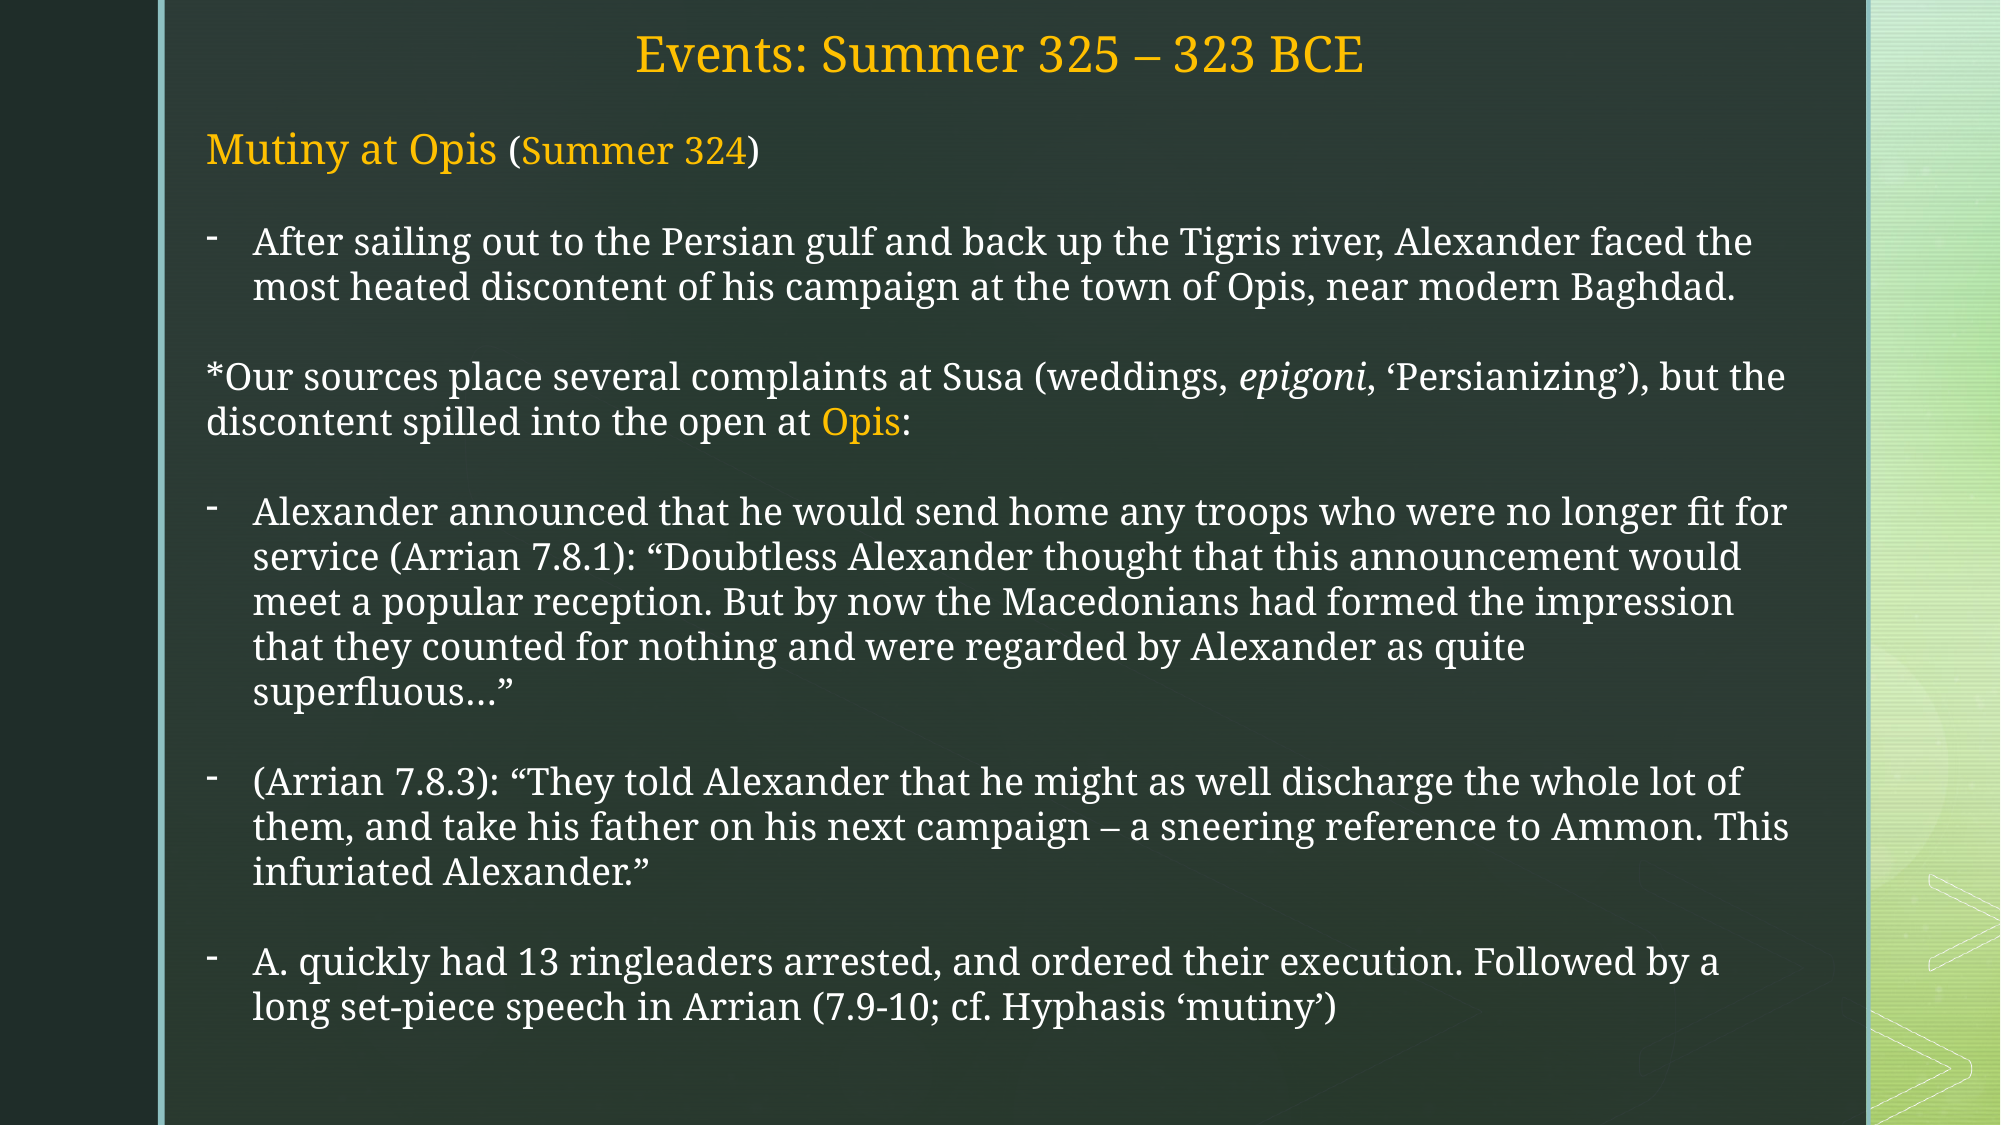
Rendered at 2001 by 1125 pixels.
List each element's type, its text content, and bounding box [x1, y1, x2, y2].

text_box Events: Summer 325 – 323 BCE [620, 14, 1380, 90]
picture [1871, 0, 2001, 1125]
text_box Mutiny at Opis (Summer 324) After sailing out to the Persian gulf and back up the Tigris river, Alexander faced the most heated discontent of his campaign at the town of Opis, near modern Baghdad. *Our sources place several complaints at Susa (weddings, epigoni, ‘Persianizing’), but the discontent spilled into the open at Opis: Alexander announced that he would send home any troops who were no longer fit for service (Arrian 7.8.1): “Doubtless Alexander thought that this announcement would meet a popular reception. But by now the Macedonians had formed the impression that they counted for nothing and were regarded by Alexander as quite superfluous…” (Arrian 7.8.3): “They told Alexander that he might as well discharge the whole lot of them, and take his father on his next campaign – a sneering reference to Ammon. This infuriated Alexander.” A. quickly had 13 ringleaders arrested, and ordered their execution. Followed by a long set-piece speech in Arrian (7.9-10; cf. Hyphasis ‘mutiny’) [190, 115, 1809, 1125]
